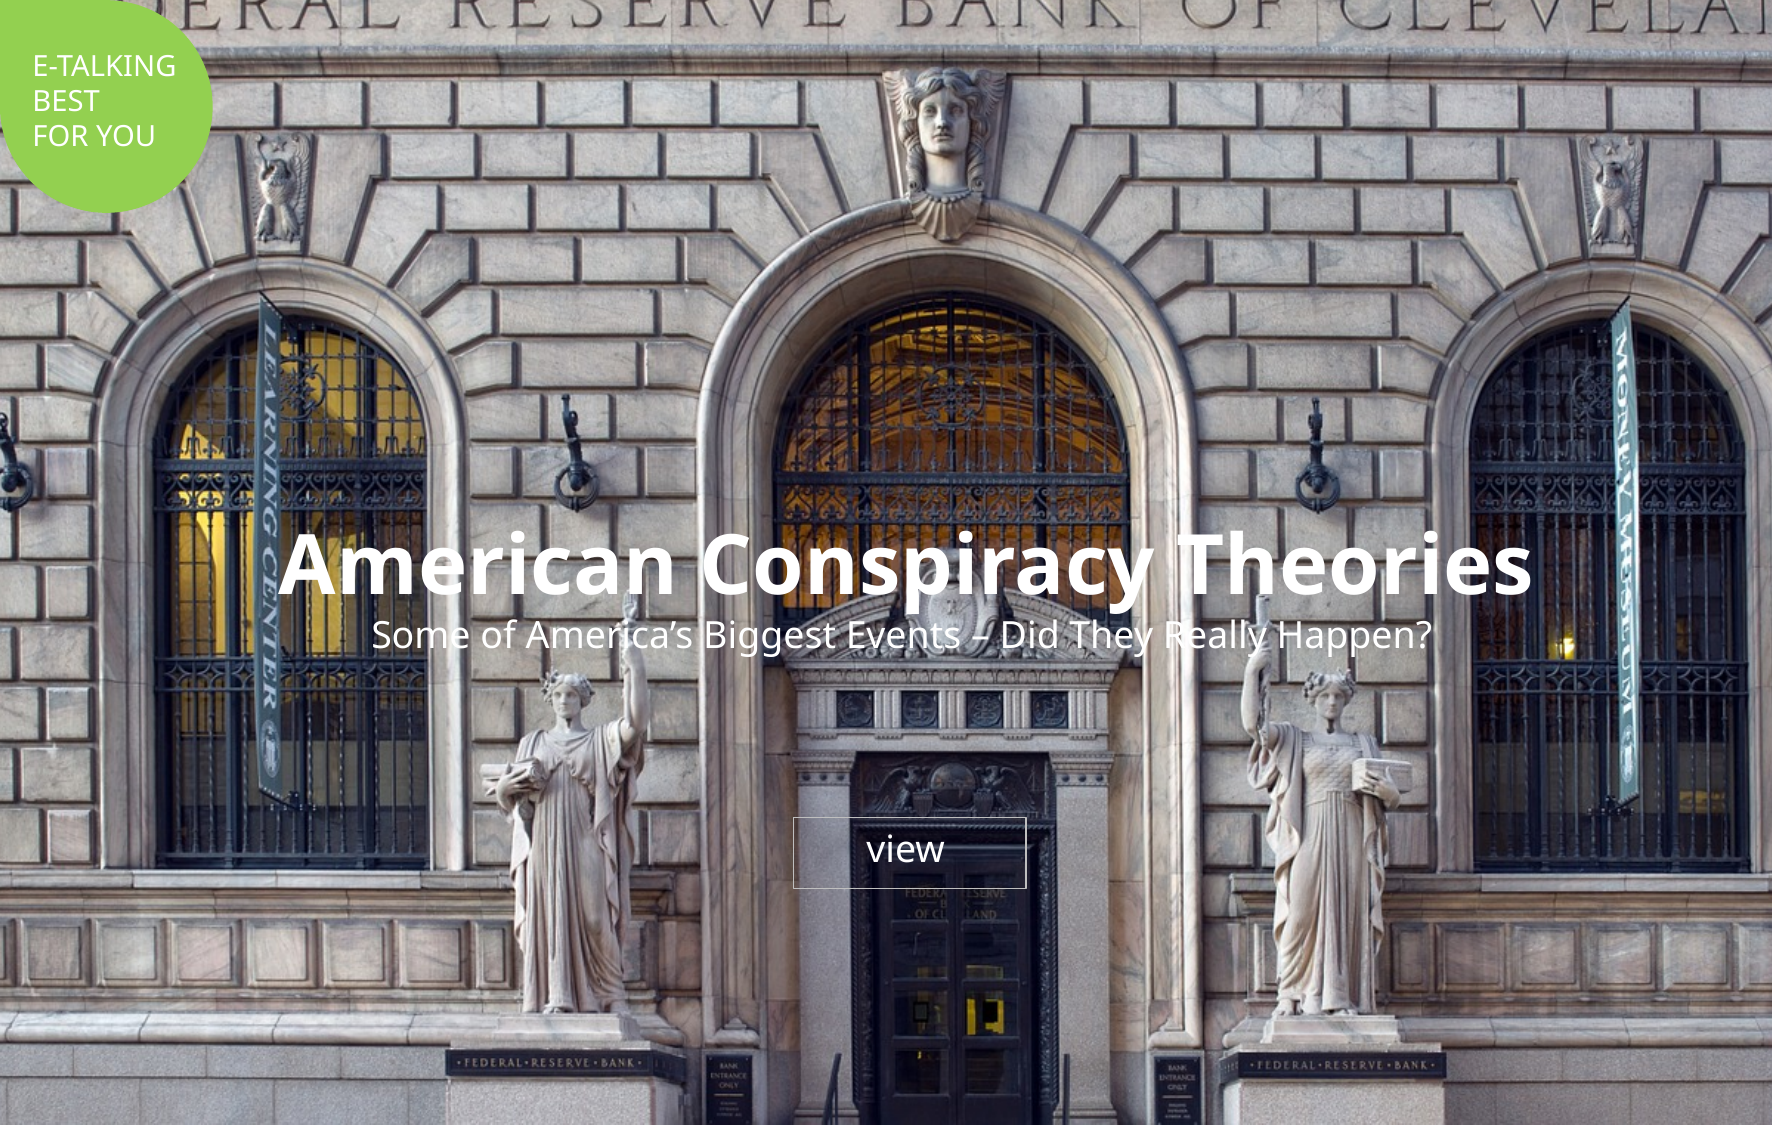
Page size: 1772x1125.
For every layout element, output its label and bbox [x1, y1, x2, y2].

picture [0, 0, 1772, 1125]
text_box [0, 0, 320, 214]
text_box [793, 817, 1027, 889]
